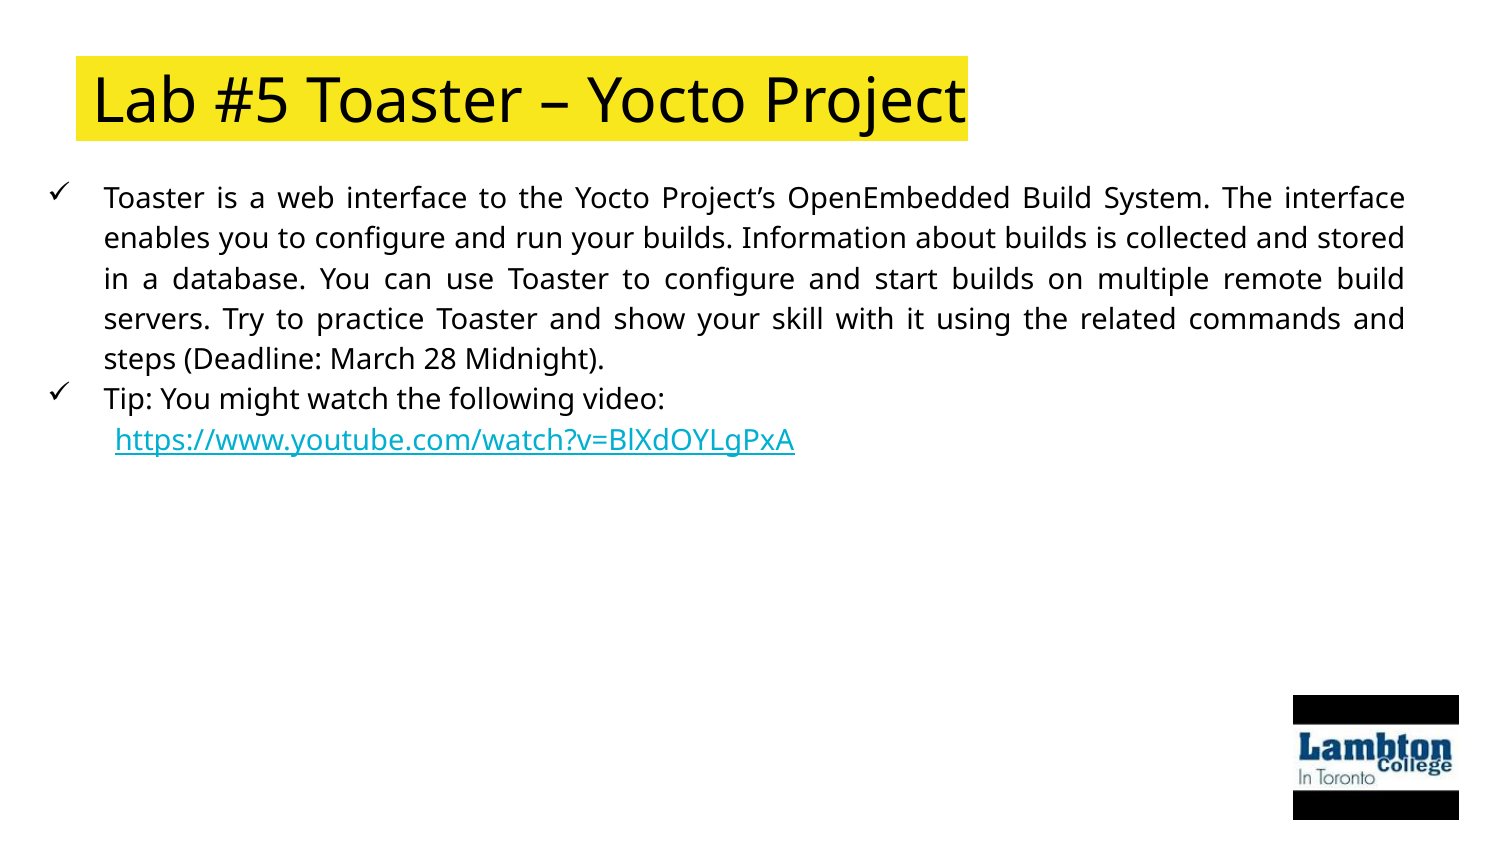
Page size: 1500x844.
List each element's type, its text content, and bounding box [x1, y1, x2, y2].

list Toaster is a web interface to the Yocto Project’s OpenEmbedded Build System. The interface enables you to configure and run your builds. Information about builds is collected and stored in a database. You can use Toaster to configure and start builds on multiple remote build servers. Try to practice Toaster and show your skill with it using the related commands and steps (Deadline: March 28 Midnight). Tip: You might watch the following video: https://www.youtube.com/watch?v=BlXdOYLgPxA [13, 159, 1422, 844]
title Lab #5 Toaster – Yocto Project [60, 45, 1459, 140]
picture [1293, 694, 1459, 820]
